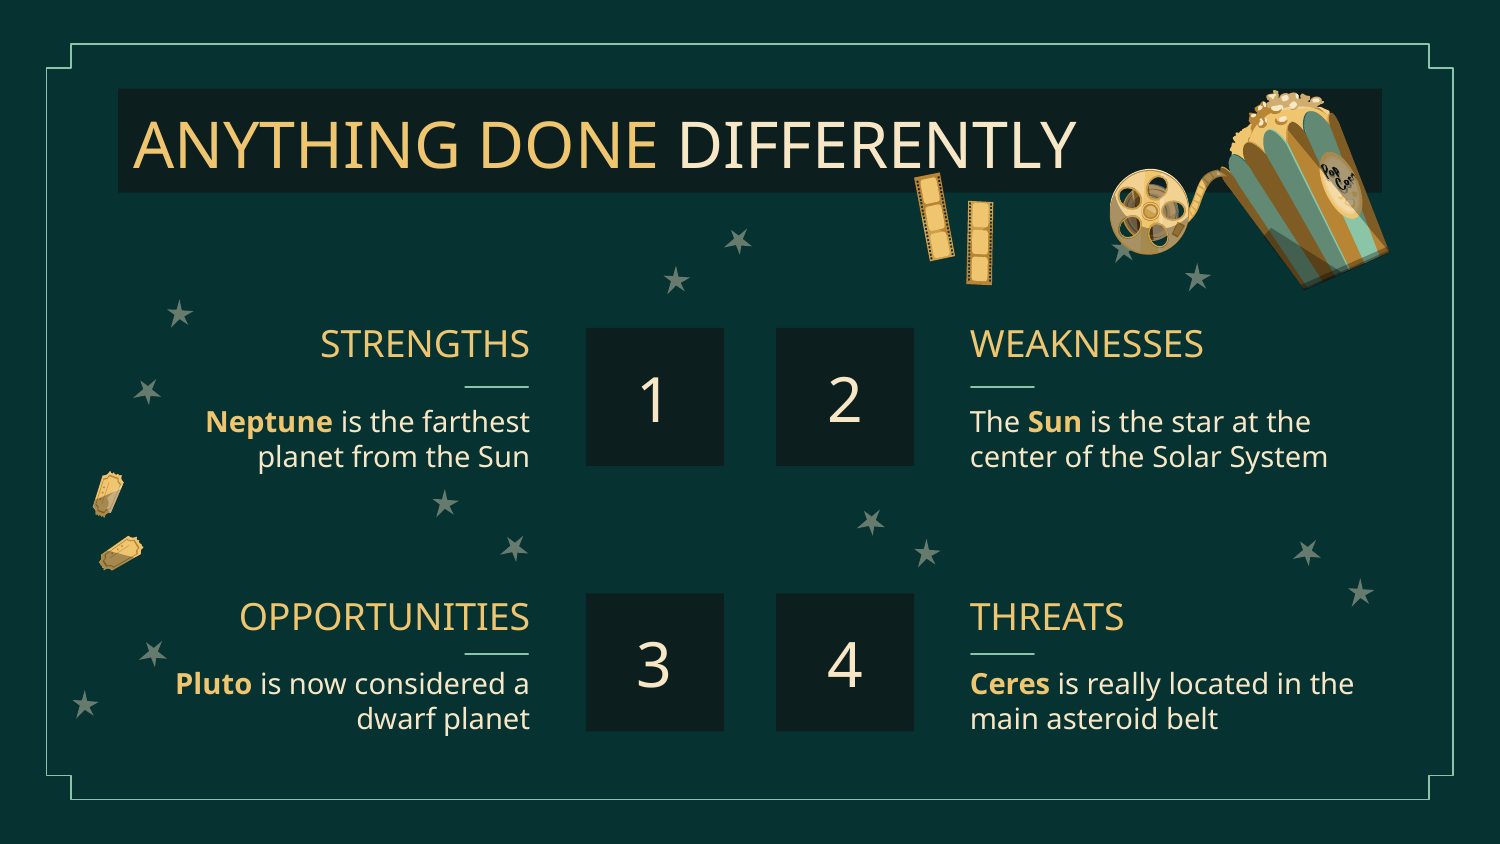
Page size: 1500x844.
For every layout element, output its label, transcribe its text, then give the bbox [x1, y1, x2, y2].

title ANYTHING DONE DIFFERENTLY [118, 88, 1382, 193]
subtitle The Sun is the star at the center of the Solar System [954, 388, 1382, 482]
title THREATS [954, 578, 1382, 650]
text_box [1108, 168, 1229, 256]
subtitle Pluto is now considered a dwarf planet [118, 650, 546, 743]
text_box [1223, 96, 1402, 291]
title WEAKNESSES [954, 304, 1382, 388]
text_box 2 [776, 327, 915, 466]
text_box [913, 172, 956, 262]
title OPPORTUNITIES [118, 578, 546, 650]
text_box 1 [585, 327, 724, 466]
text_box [92, 470, 125, 518]
subtitle Ceres is really located in the main asteroid belt [954, 650, 1382, 743]
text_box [966, 200, 994, 286]
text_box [98, 535, 144, 571]
title STRENGTHS [118, 304, 546, 388]
subtitle Neptune is the farthest planet from the Sun [118, 388, 546, 482]
text_box 4 [776, 593, 915, 732]
text_box 3 [585, 593, 724, 732]
